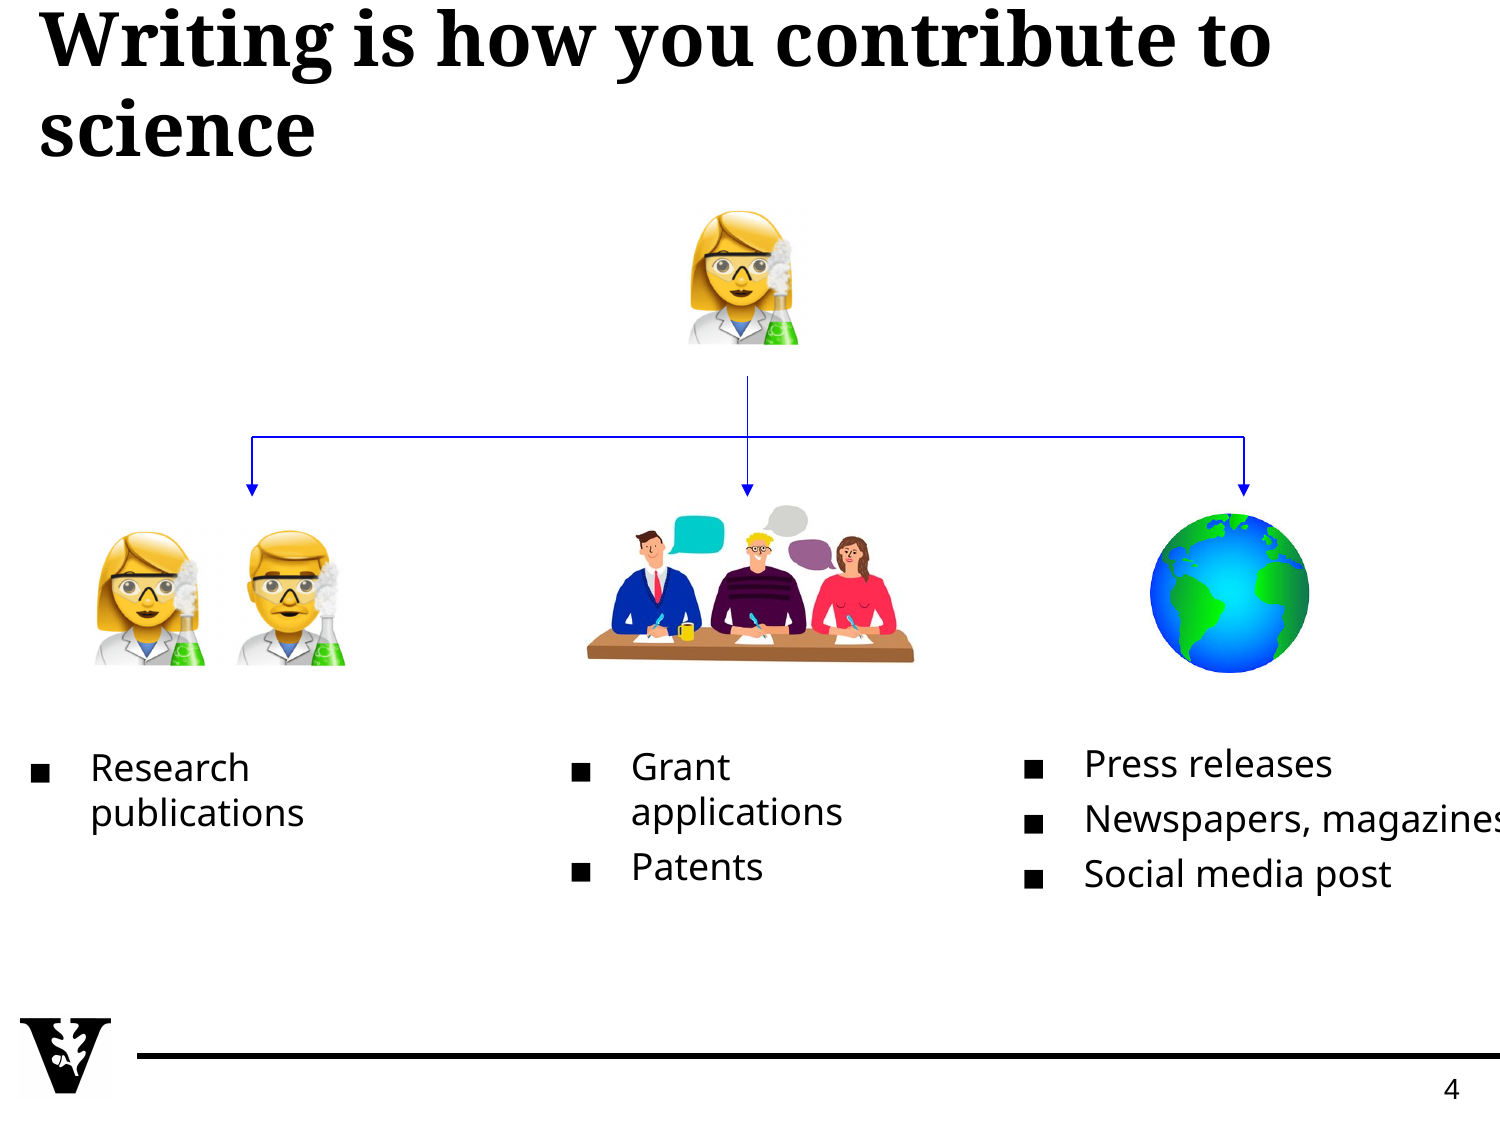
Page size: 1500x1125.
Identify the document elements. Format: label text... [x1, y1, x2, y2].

title Writing is how you contribute to science [24, 0, 1475, 165]
picture [1150, 509, 1310, 673]
picture [91, 520, 350, 668]
picture [18, 1012, 111, 1100]
text_box Research publications [0, 736, 465, 834]
picture [576, 496, 924, 665]
text_box Press releases Newspapers, magazines Social media post [993, 732, 1500, 936]
slide_number 4 [1149, 1062, 1475, 1100]
text_box Grant applications Patents [540, 735, 960, 895]
picture [685, 199, 815, 347]
